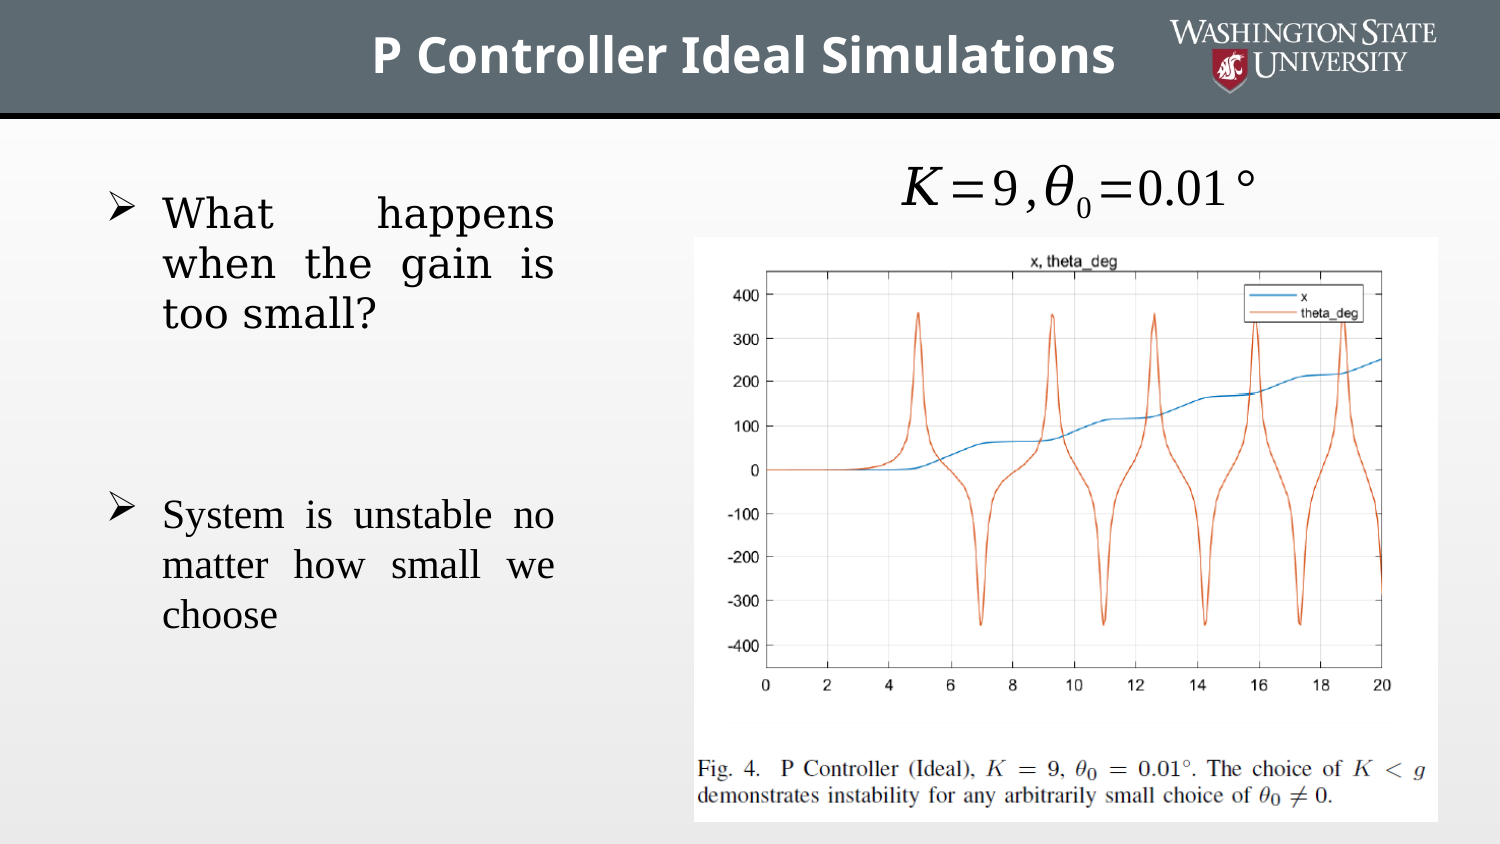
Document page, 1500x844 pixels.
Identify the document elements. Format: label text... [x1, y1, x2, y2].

picture [693, 237, 1439, 822]
picture [0, 0, 1500, 113]
title P Controller Ideal Simulations [0, 22, 1488, 93]
